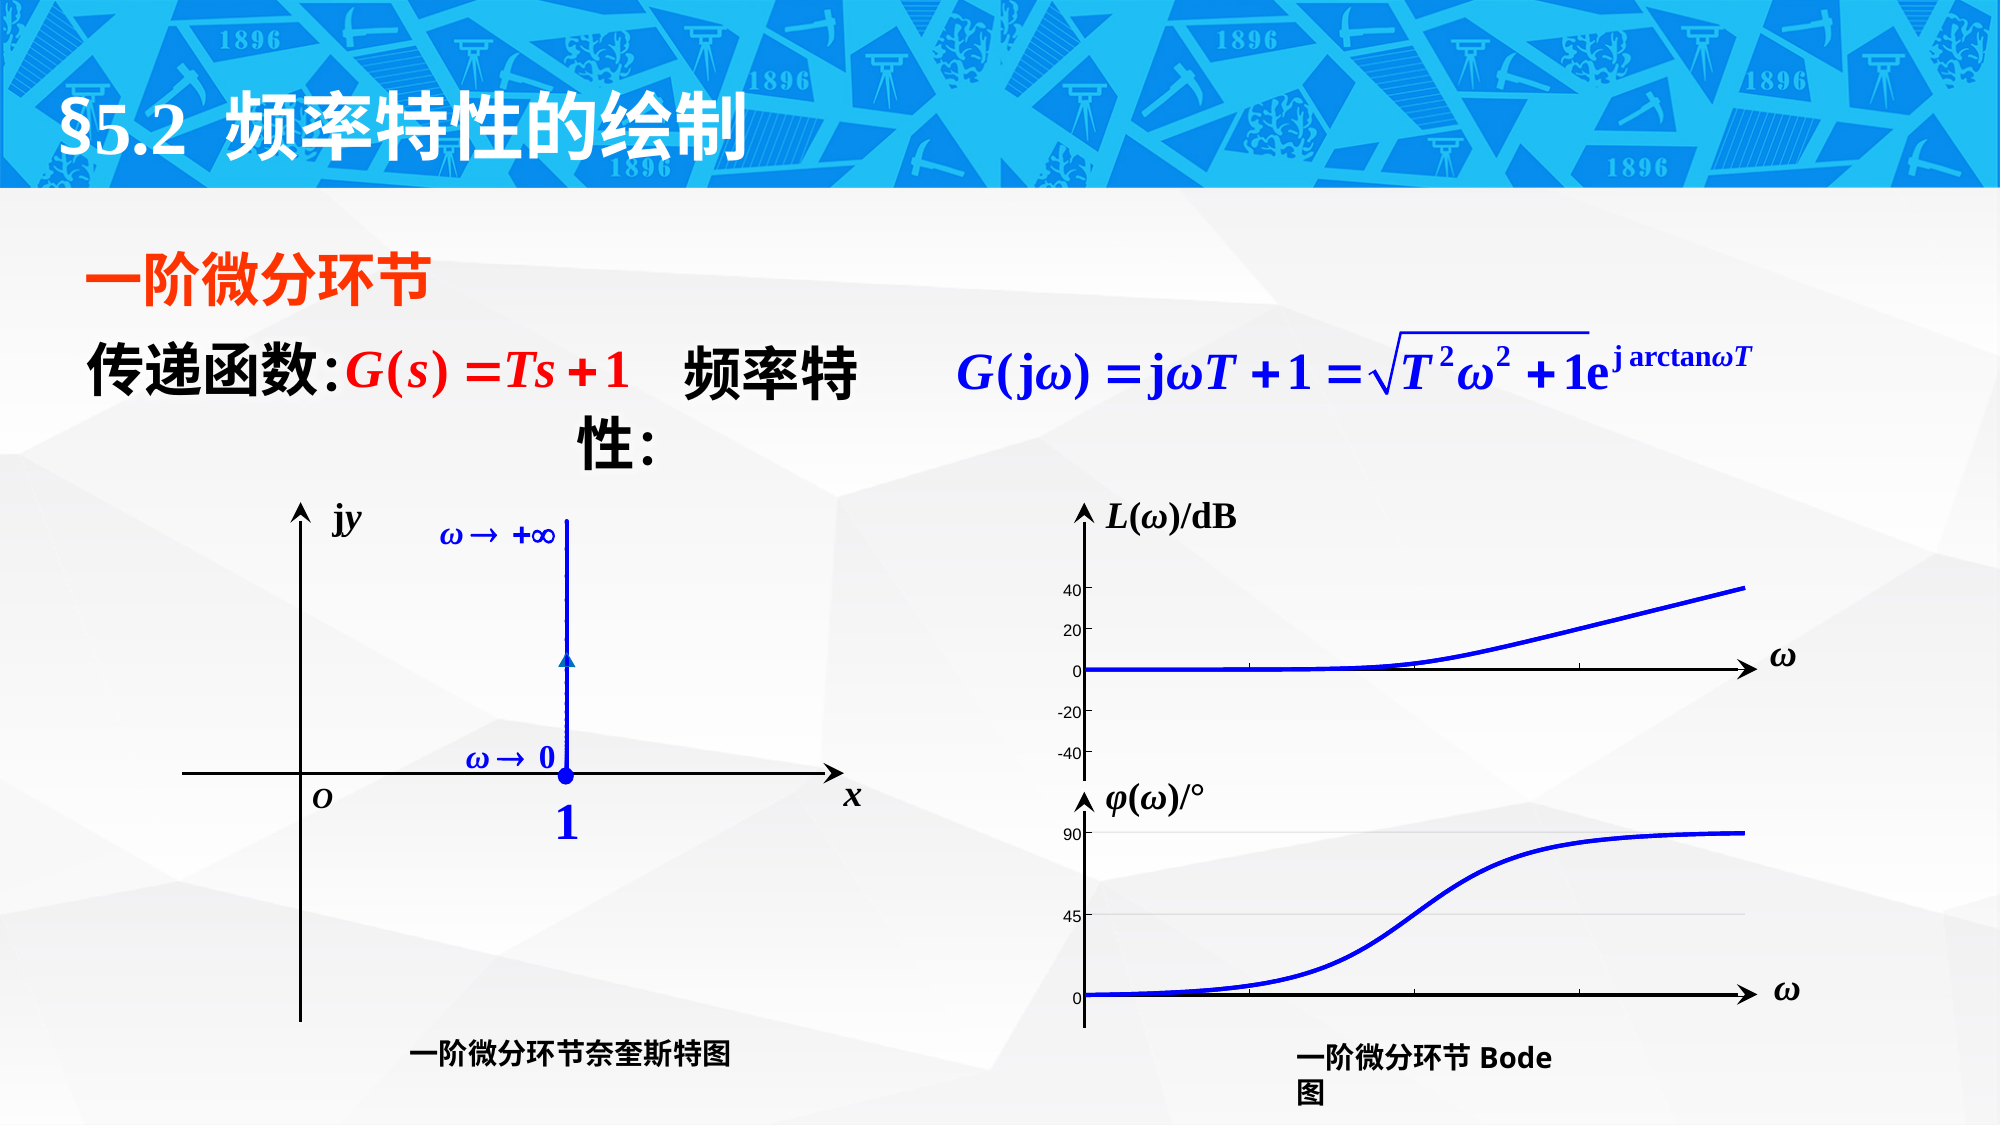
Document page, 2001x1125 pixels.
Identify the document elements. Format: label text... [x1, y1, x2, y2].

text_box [549, 791, 589, 849]
text_box 一阶微分环节 [69, 229, 847, 321]
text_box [948, 316, 1769, 417]
picture [0, 0, 2000, 1125]
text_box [182, 484, 899, 1079]
text_box 一阶微分环节Bode图 [1281, 1037, 1578, 1117]
text_box 传递函数： [0, 325, 396, 411]
text_box 频率特性： [561, 329, 960, 485]
text_box §5.2 频率特性的绘制 [43, 71, 1544, 202]
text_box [338, 339, 644, 415]
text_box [459, 738, 561, 779]
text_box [1083, 483, 1830, 517]
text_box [433, 517, 564, 555]
